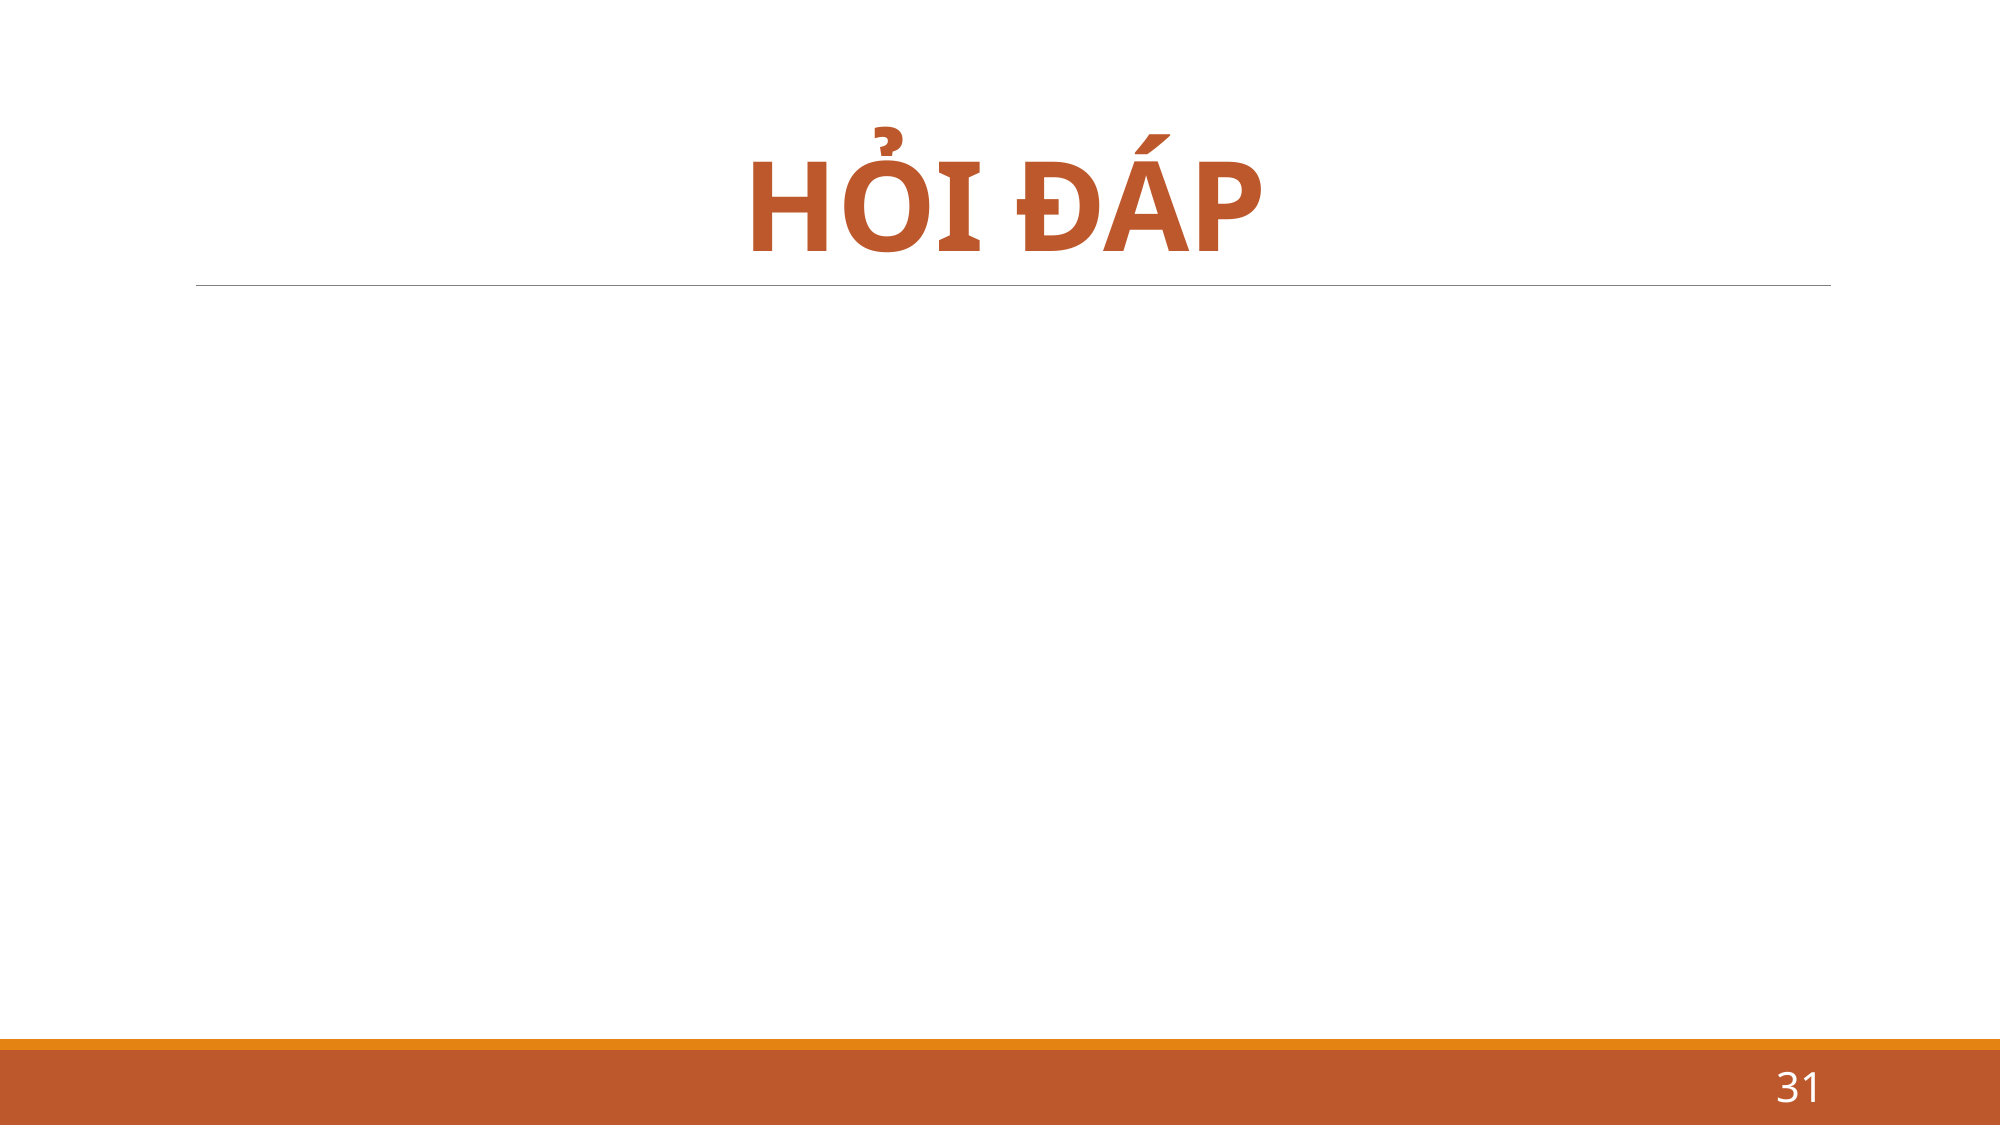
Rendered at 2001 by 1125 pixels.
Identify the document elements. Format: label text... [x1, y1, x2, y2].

slide_number 31 [1624, 1059, 1840, 1120]
title HỎI ĐÁP [180, 47, 1830, 285]
